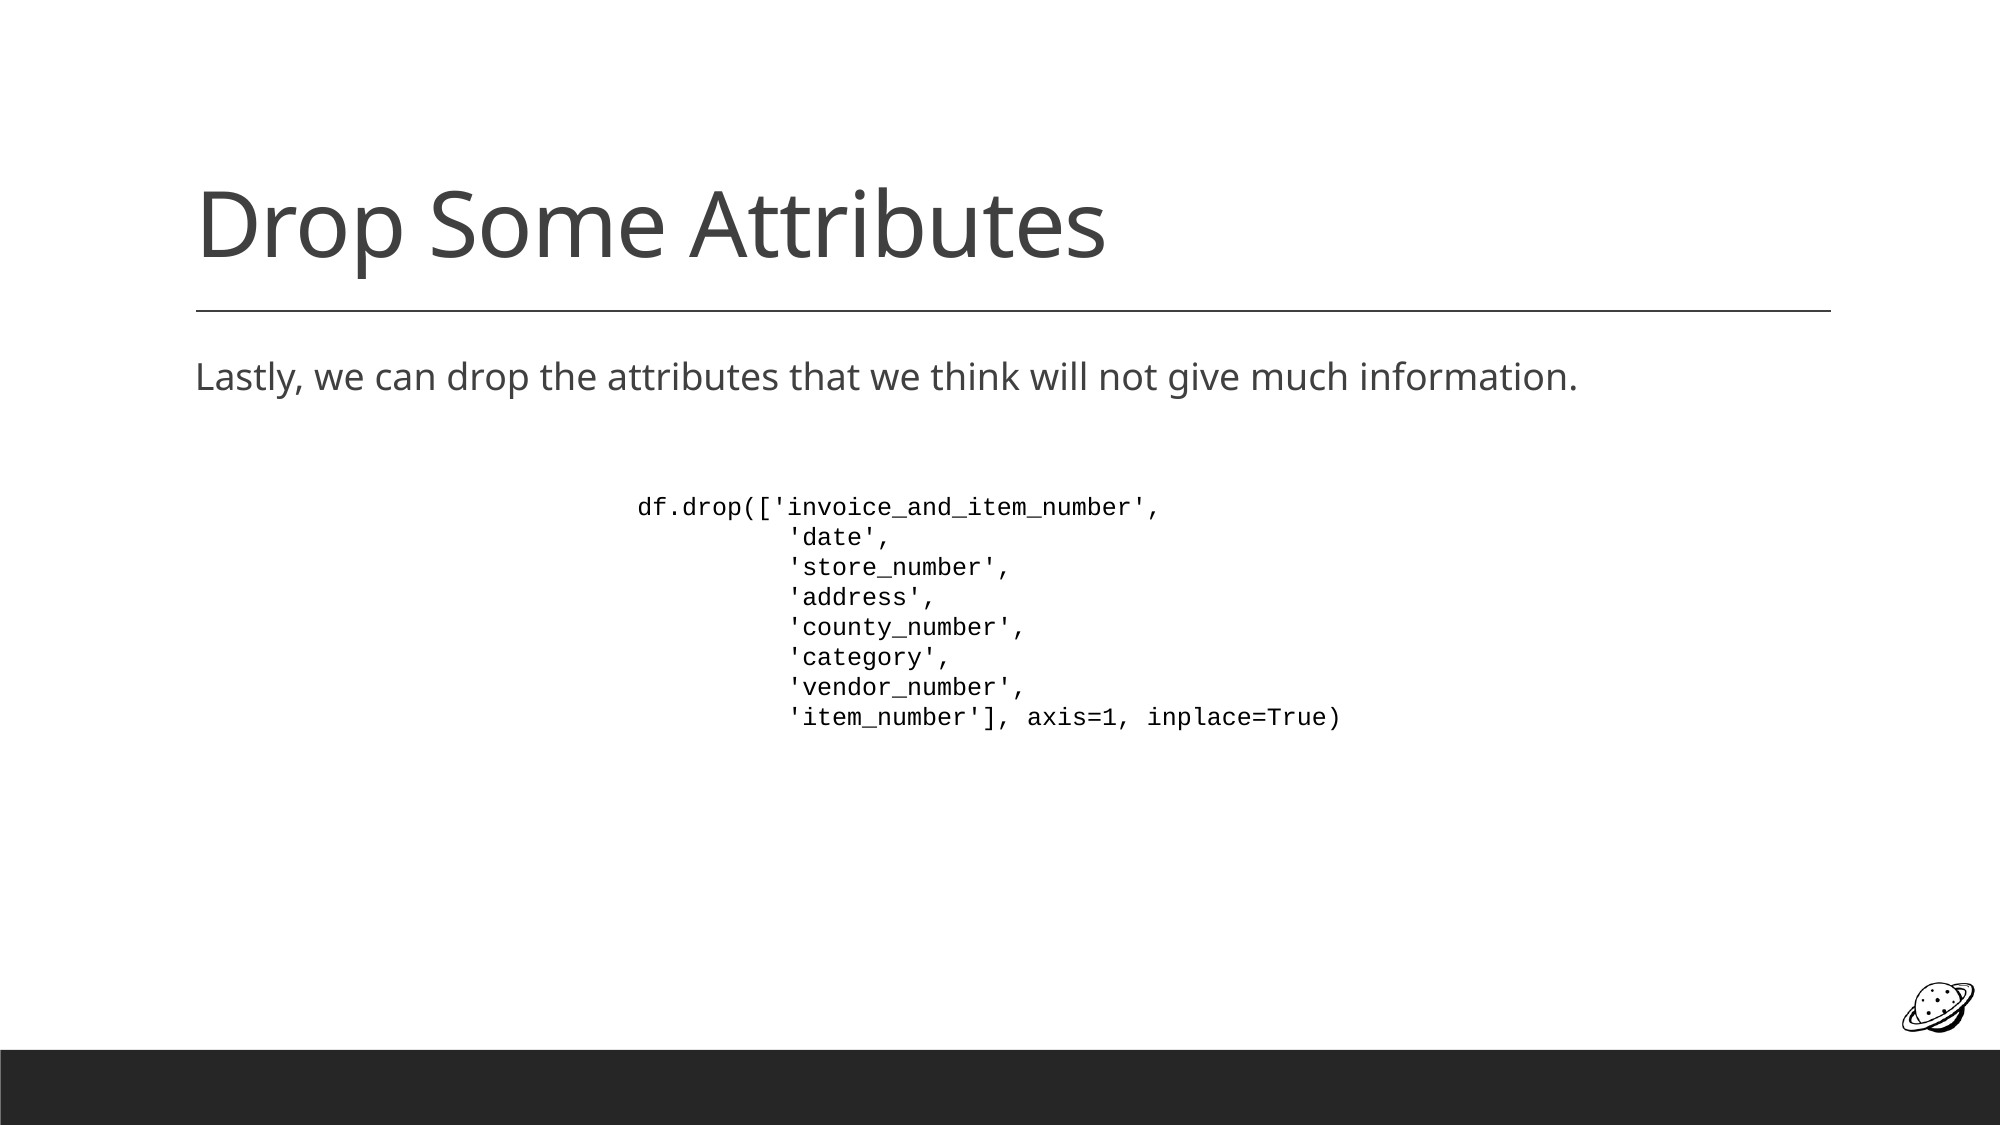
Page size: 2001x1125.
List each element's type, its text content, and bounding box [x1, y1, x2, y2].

text_box Lastly, we can drop the attributes that we think will not give much information. [179, 345, 1830, 405]
title Drop Some Attributes [180, 47, 1830, 285]
picture [1892, 962, 1983, 1052]
text_box df.drop(['invoice_and_item_number', 'date', 'store_number', 'address', 'county_number', 'category', 'vendor_number', 'item_number'], axis=1, inplace=True) [622, 483, 1378, 738]
